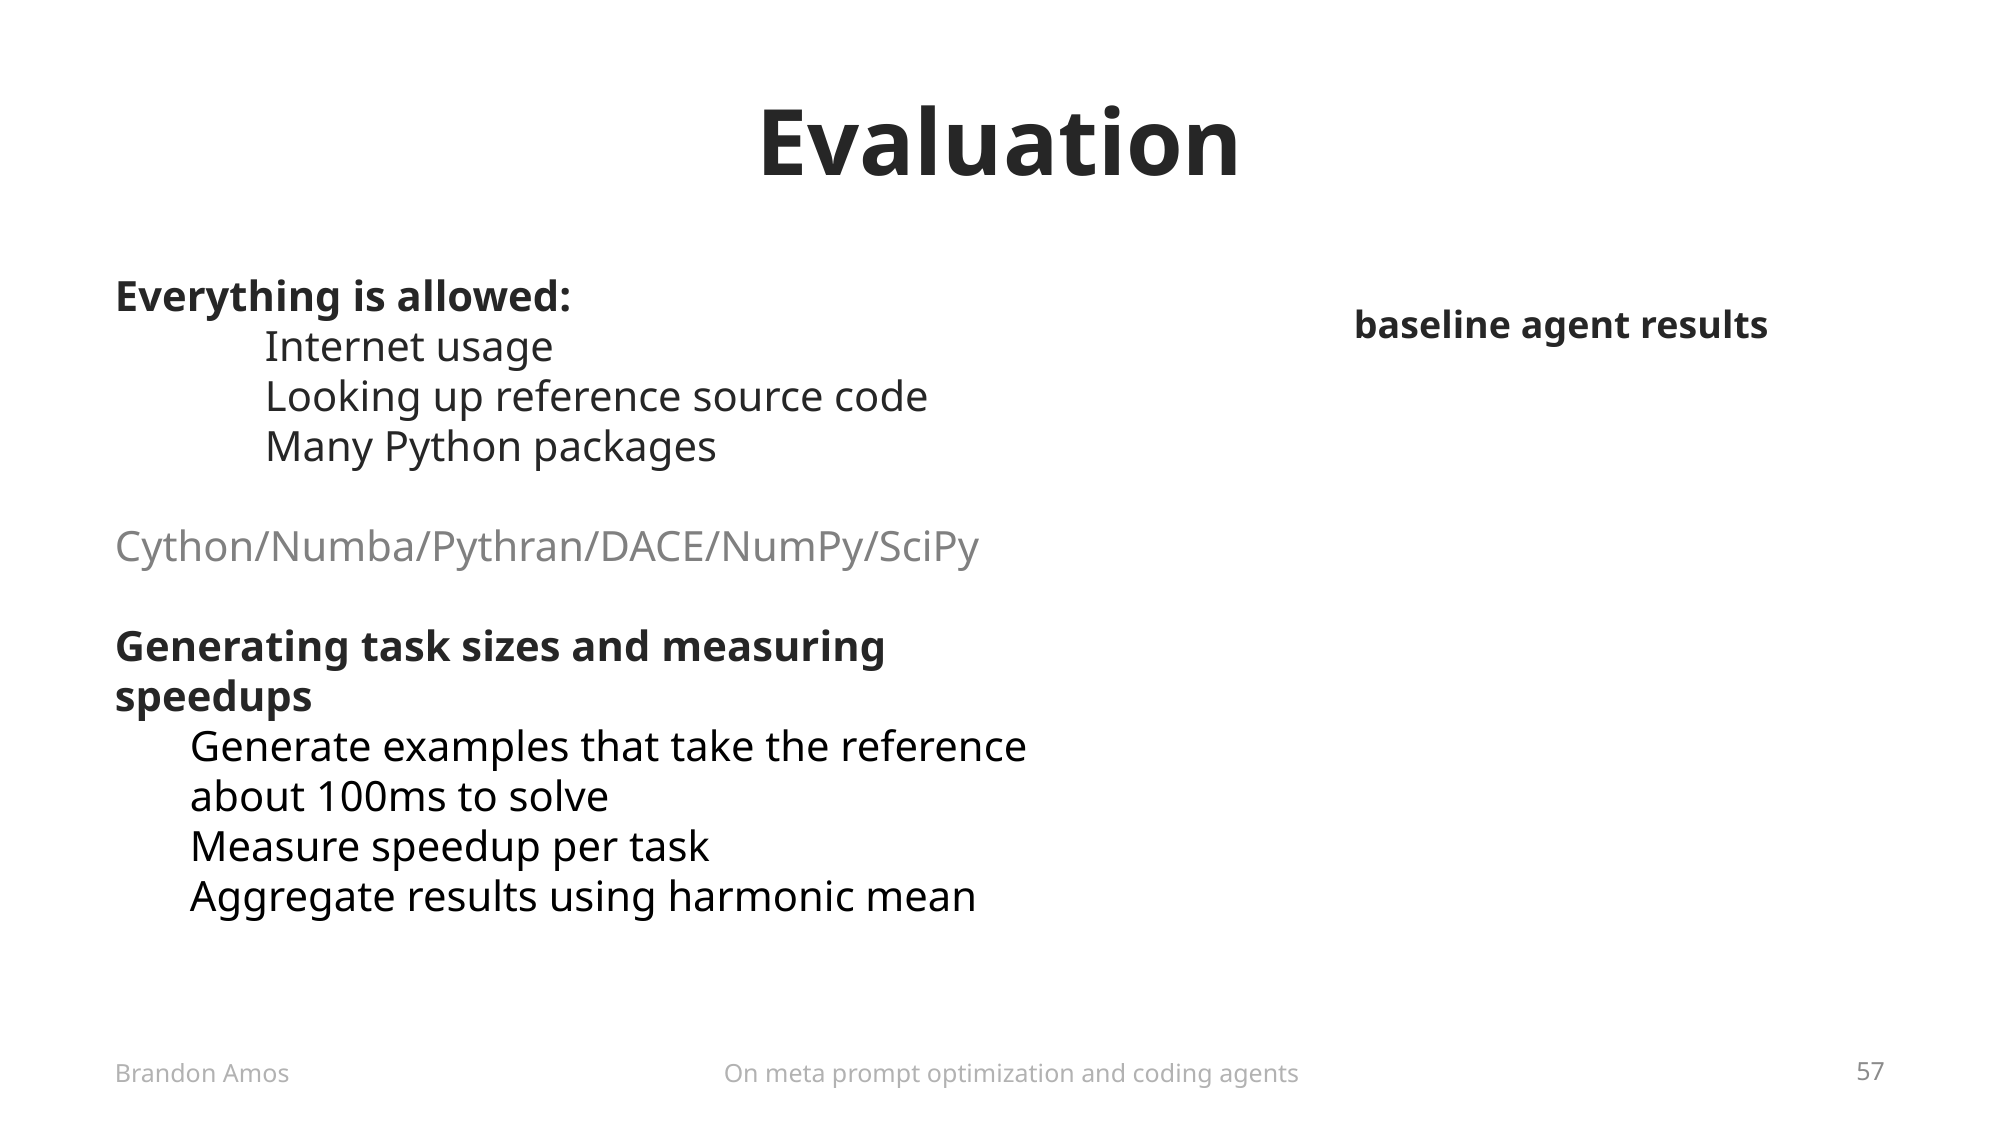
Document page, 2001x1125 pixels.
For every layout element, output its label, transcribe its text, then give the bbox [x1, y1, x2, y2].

footer On meta prompt optimization and coding agents [590, 1042, 1433, 1103]
list Everything is allowed: Internet usage Looking up reference source code Many Python packages Cython/Numba/Pythran/DACE/NumPy/SciPy Generating task sizes and measuring speedups Generate examples that take the reference about 100ms to solve Measure speedup per task Aggregate results using harmonic mean [99, 262, 1092, 1005]
slide_number Brandon Amos [99, 1042, 567, 1103]
slide_number 57 [1433, 1042, 1900, 1103]
text_box baseline agent results [1339, 293, 1784, 329]
picture [1118, 330, 1901, 937]
title Evaluation [99, 45, 1900, 233]
